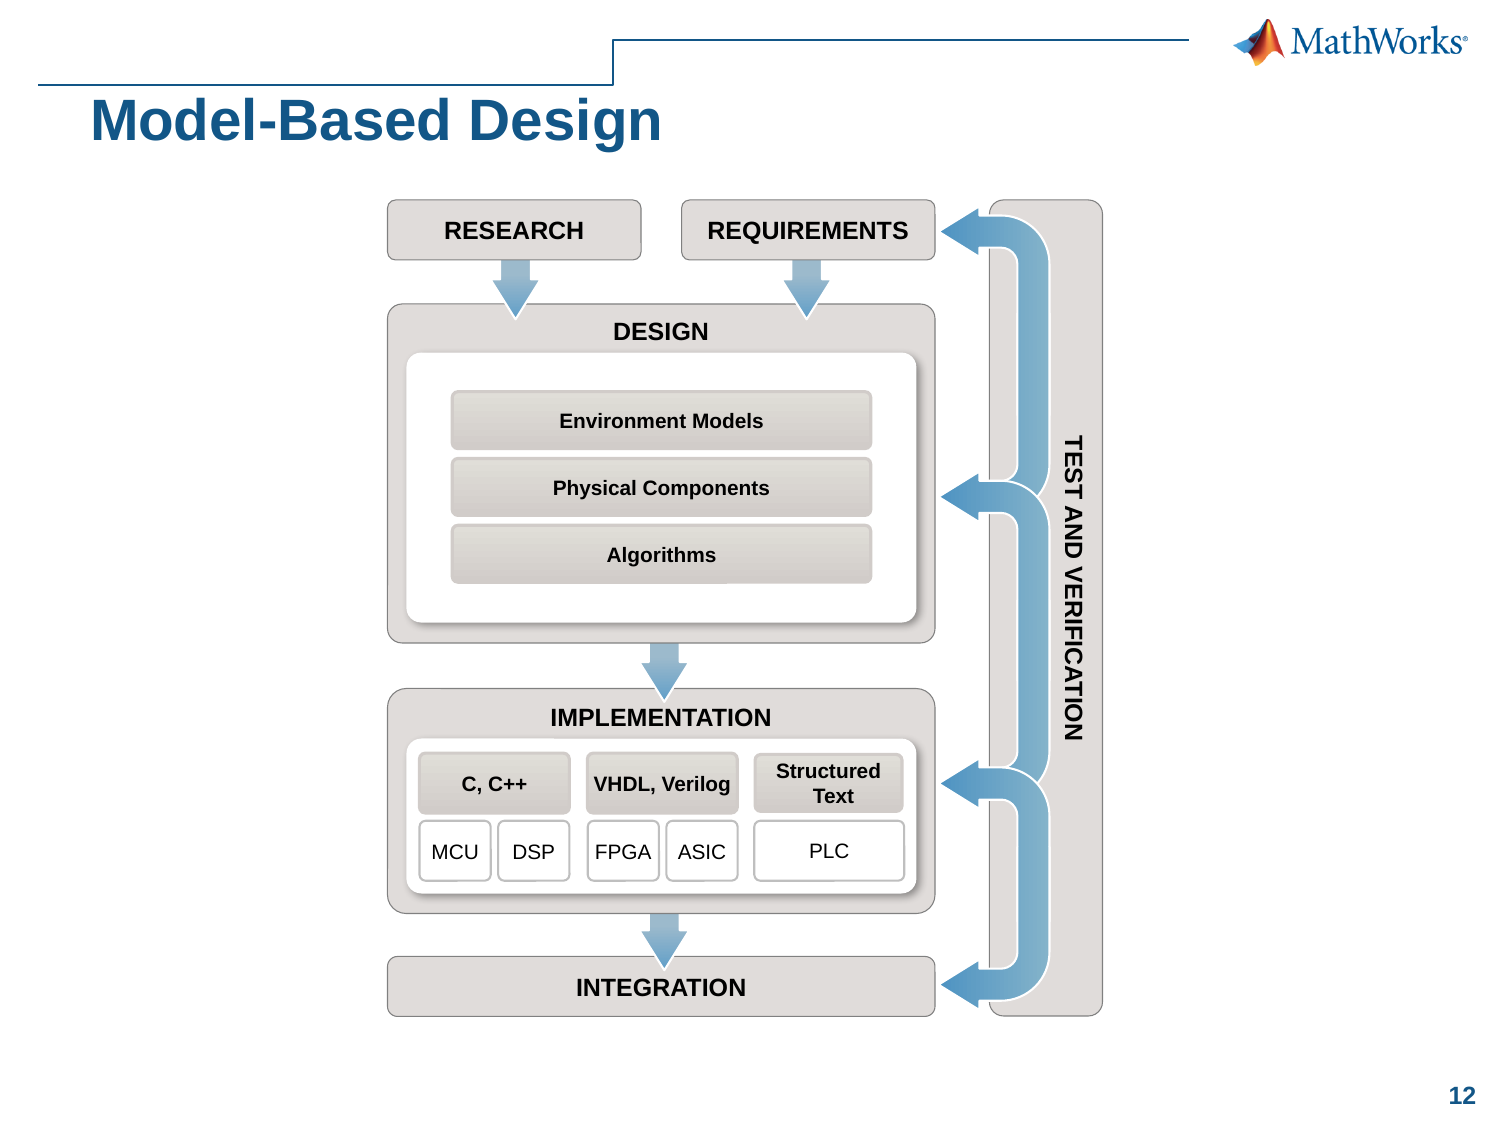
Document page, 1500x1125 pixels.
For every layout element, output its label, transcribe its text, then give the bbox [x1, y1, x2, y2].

text_box [637, 914, 692, 973]
text_box [993, 199, 1103, 1016]
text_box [419, 820, 570, 881]
text_box TEST AND VERIFICATION [1055, 420, 1098, 757]
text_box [938, 206, 1050, 471]
text_box [406, 352, 917, 623]
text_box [587, 820, 738, 881]
text_box C, C++ [419, 753, 570, 814]
picture [1226, 7, 1483, 78]
text_box [637, 643, 692, 705]
text_box Physical Components [452, 458, 871, 516]
text_box Algorithms [452, 525, 871, 583]
text_box RESEARCH [387, 199, 642, 260]
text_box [938, 471, 1050, 757]
title Model-Based Design [75, 75, 1400, 238]
text_box [406, 738, 917, 894]
text_box IMPLEMENTATION [387, 688, 933, 914]
text_box Environment Models [452, 391, 871, 449]
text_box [938, 757, 1050, 1011]
text_box [488, 260, 543, 322]
text_box [779, 260, 834, 322]
text_box INTEGRATION [387, 956, 933, 1017]
text_box PLC [754, 820, 905, 881]
text_box Structured Text [755, 754, 903, 812]
text_box DESIGN [387, 303, 933, 643]
text_box REQUIREMENTS [681, 199, 935, 260]
text_box VHDL, Verilog [587, 753, 738, 814]
